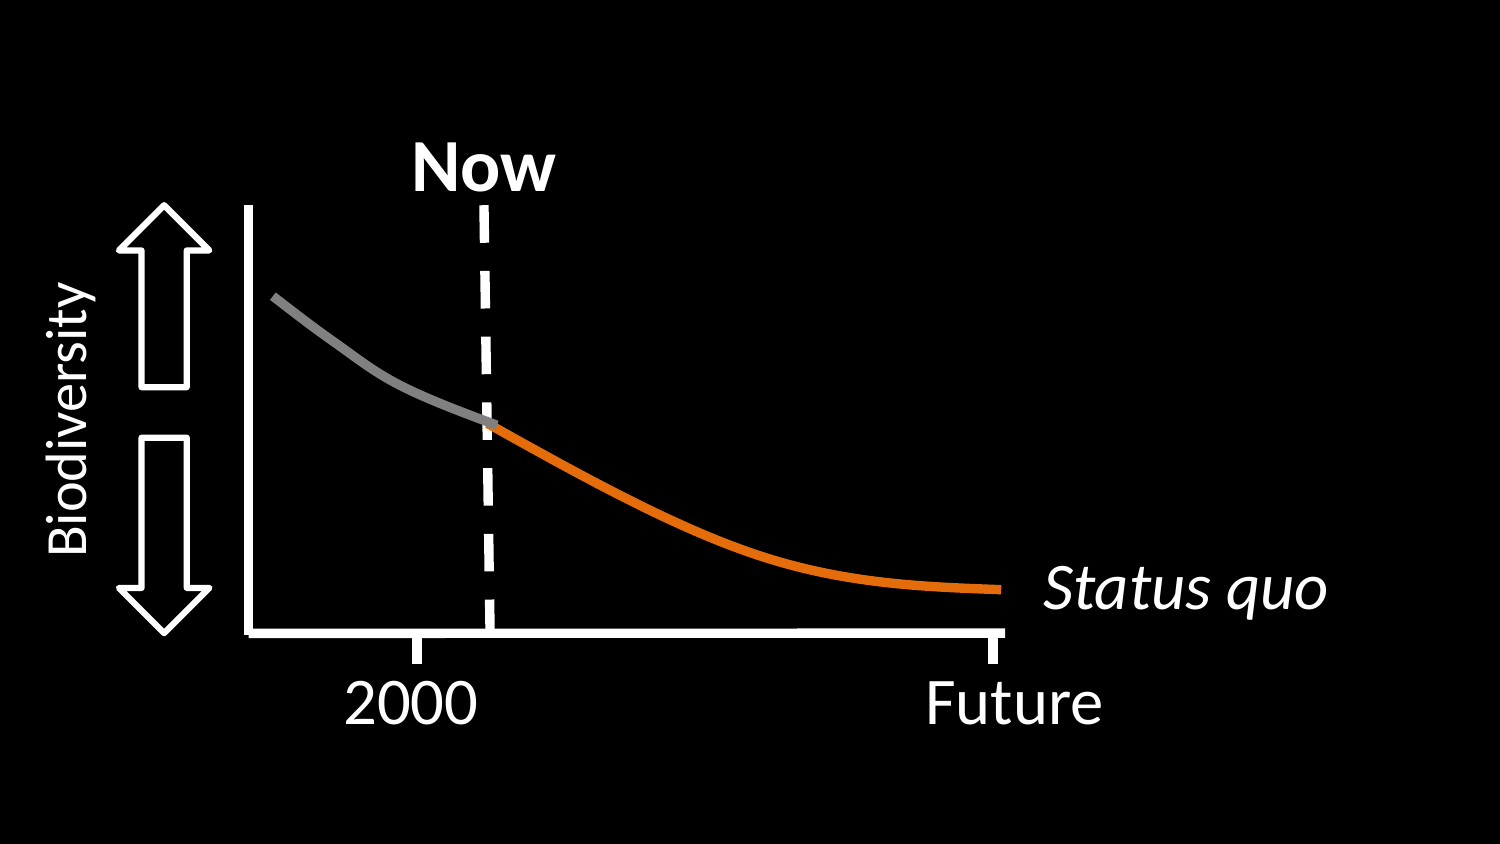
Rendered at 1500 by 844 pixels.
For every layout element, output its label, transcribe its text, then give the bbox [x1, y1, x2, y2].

text_box Now [396, 108, 572, 214]
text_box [483, 204, 491, 635]
text_box Status quo [1028, 535, 1345, 631]
text_box [495, 426, 1002, 592]
text_box [117, 435, 212, 636]
text_box Future [910, 650, 1119, 746]
text_box [116, 203, 212, 390]
text_box Biodiversity [21, 267, 106, 573]
text_box [271, 294, 478, 421]
text_box 2000 [328, 650, 494, 746]
